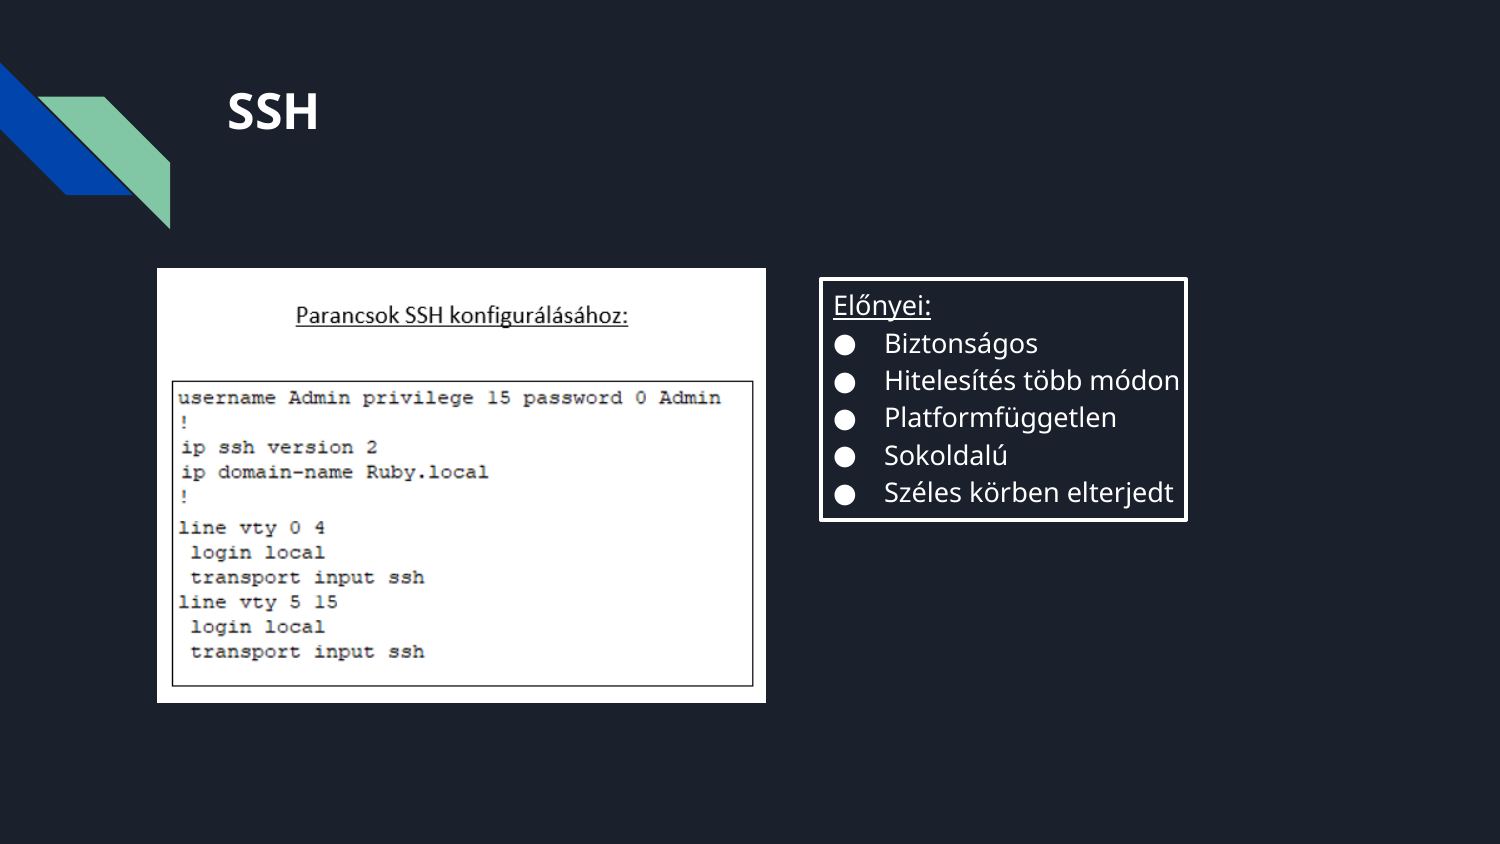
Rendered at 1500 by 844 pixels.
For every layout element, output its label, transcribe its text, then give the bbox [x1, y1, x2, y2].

title SSH [212, 64, 1368, 215]
text_box [819, 277, 1188, 522]
picture [156, 268, 767, 703]
list Előnyei: Biztonságos Hitelesítés több módon Platformfüggetlen Sokoldalú Széles körben elterjedt [794, 268, 1368, 735]
